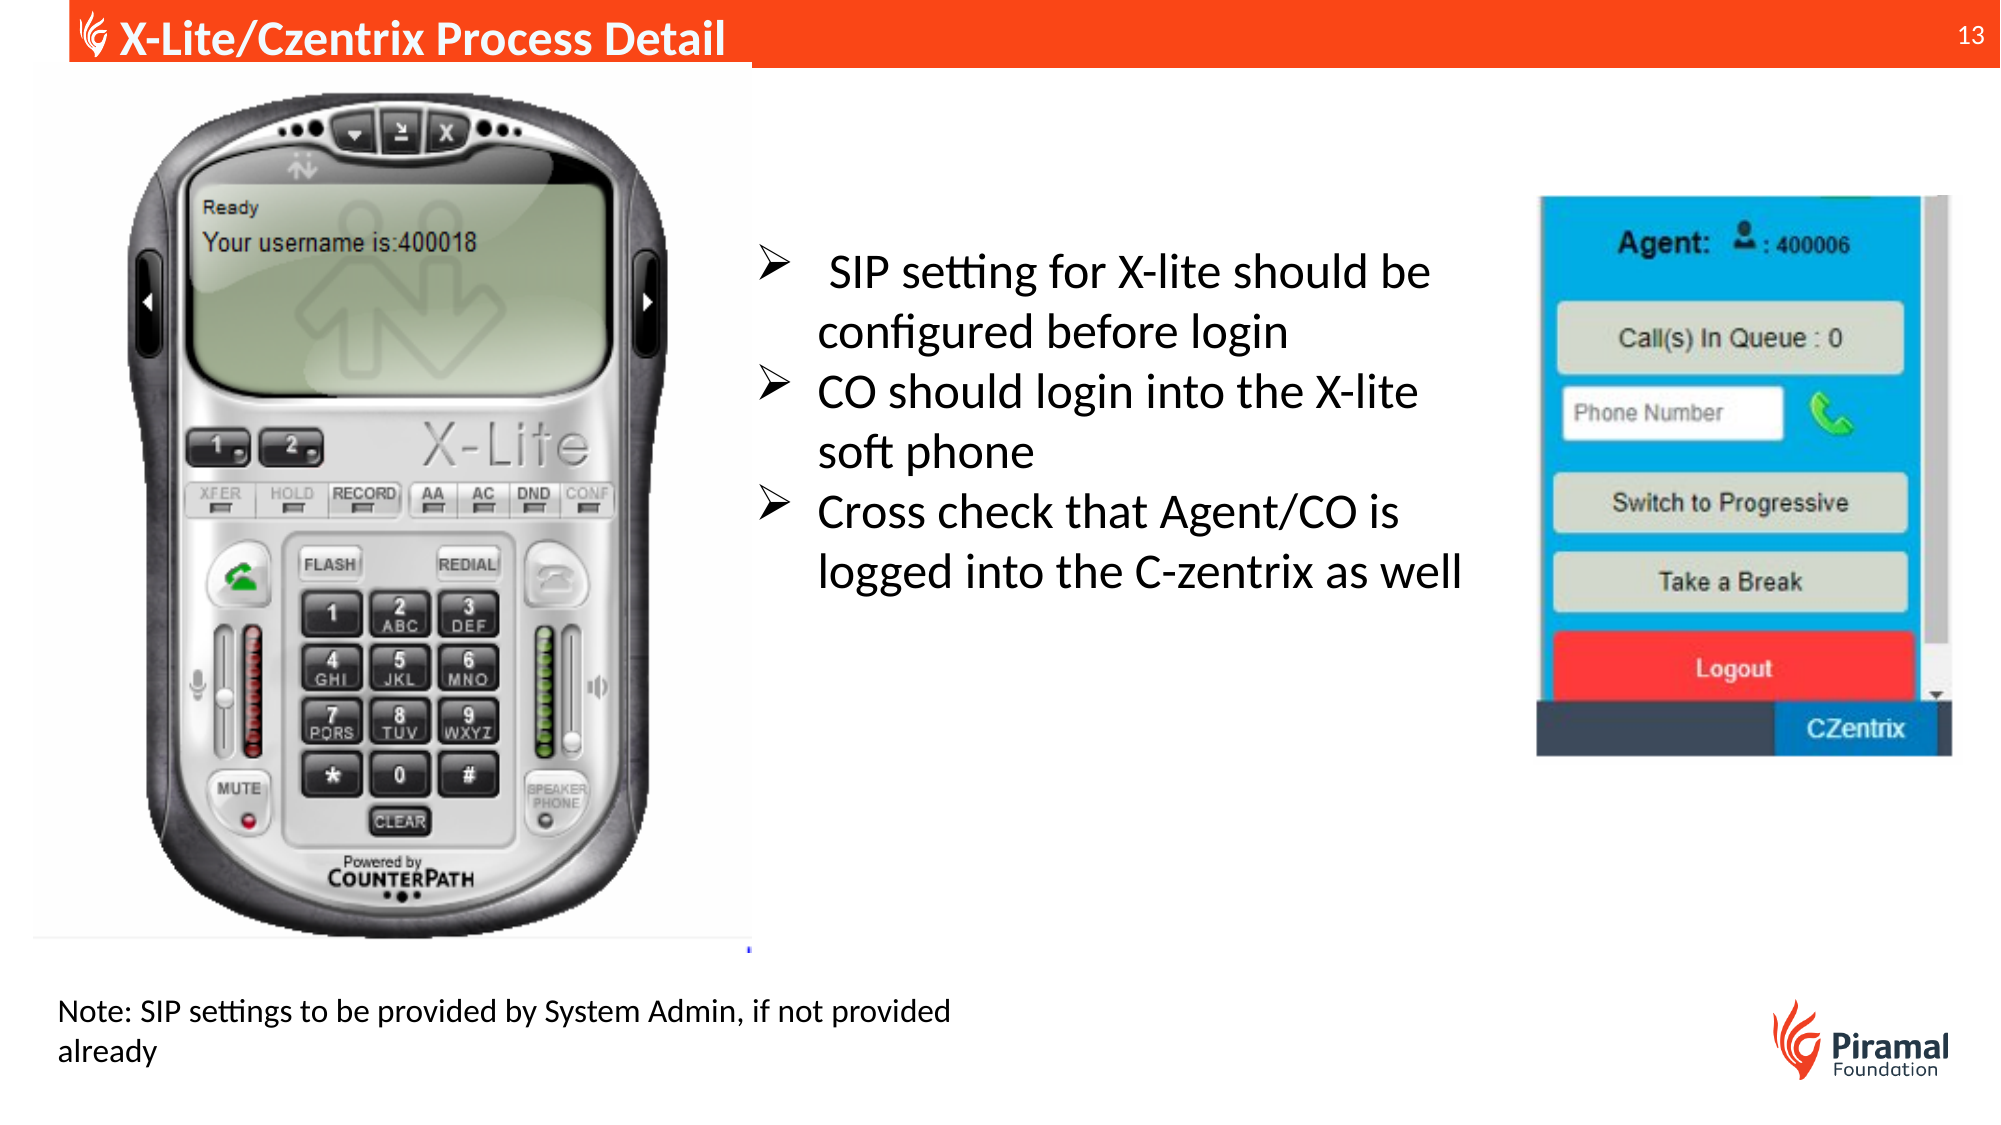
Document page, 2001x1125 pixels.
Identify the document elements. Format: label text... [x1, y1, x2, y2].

picture [1773, 999, 1948, 1080]
text_box X-Lite/Czentrix Process Detail​ [99, 0, 848, 76]
text_box [752, 522, 1278, 602]
picture [33, 62, 752, 953]
text_box Note: SIP settings to be provided by System Admin, if not provided already​ [38, 979, 980, 1079]
picture [1533, 195, 1963, 765]
text_box SIP setting for X-lite should be configured before login​ CO should login into the X-lite soft phone​ Cross check that Agent/CO is logged​ into the C-zentrix as well​ [752, 229, 1498, 669]
